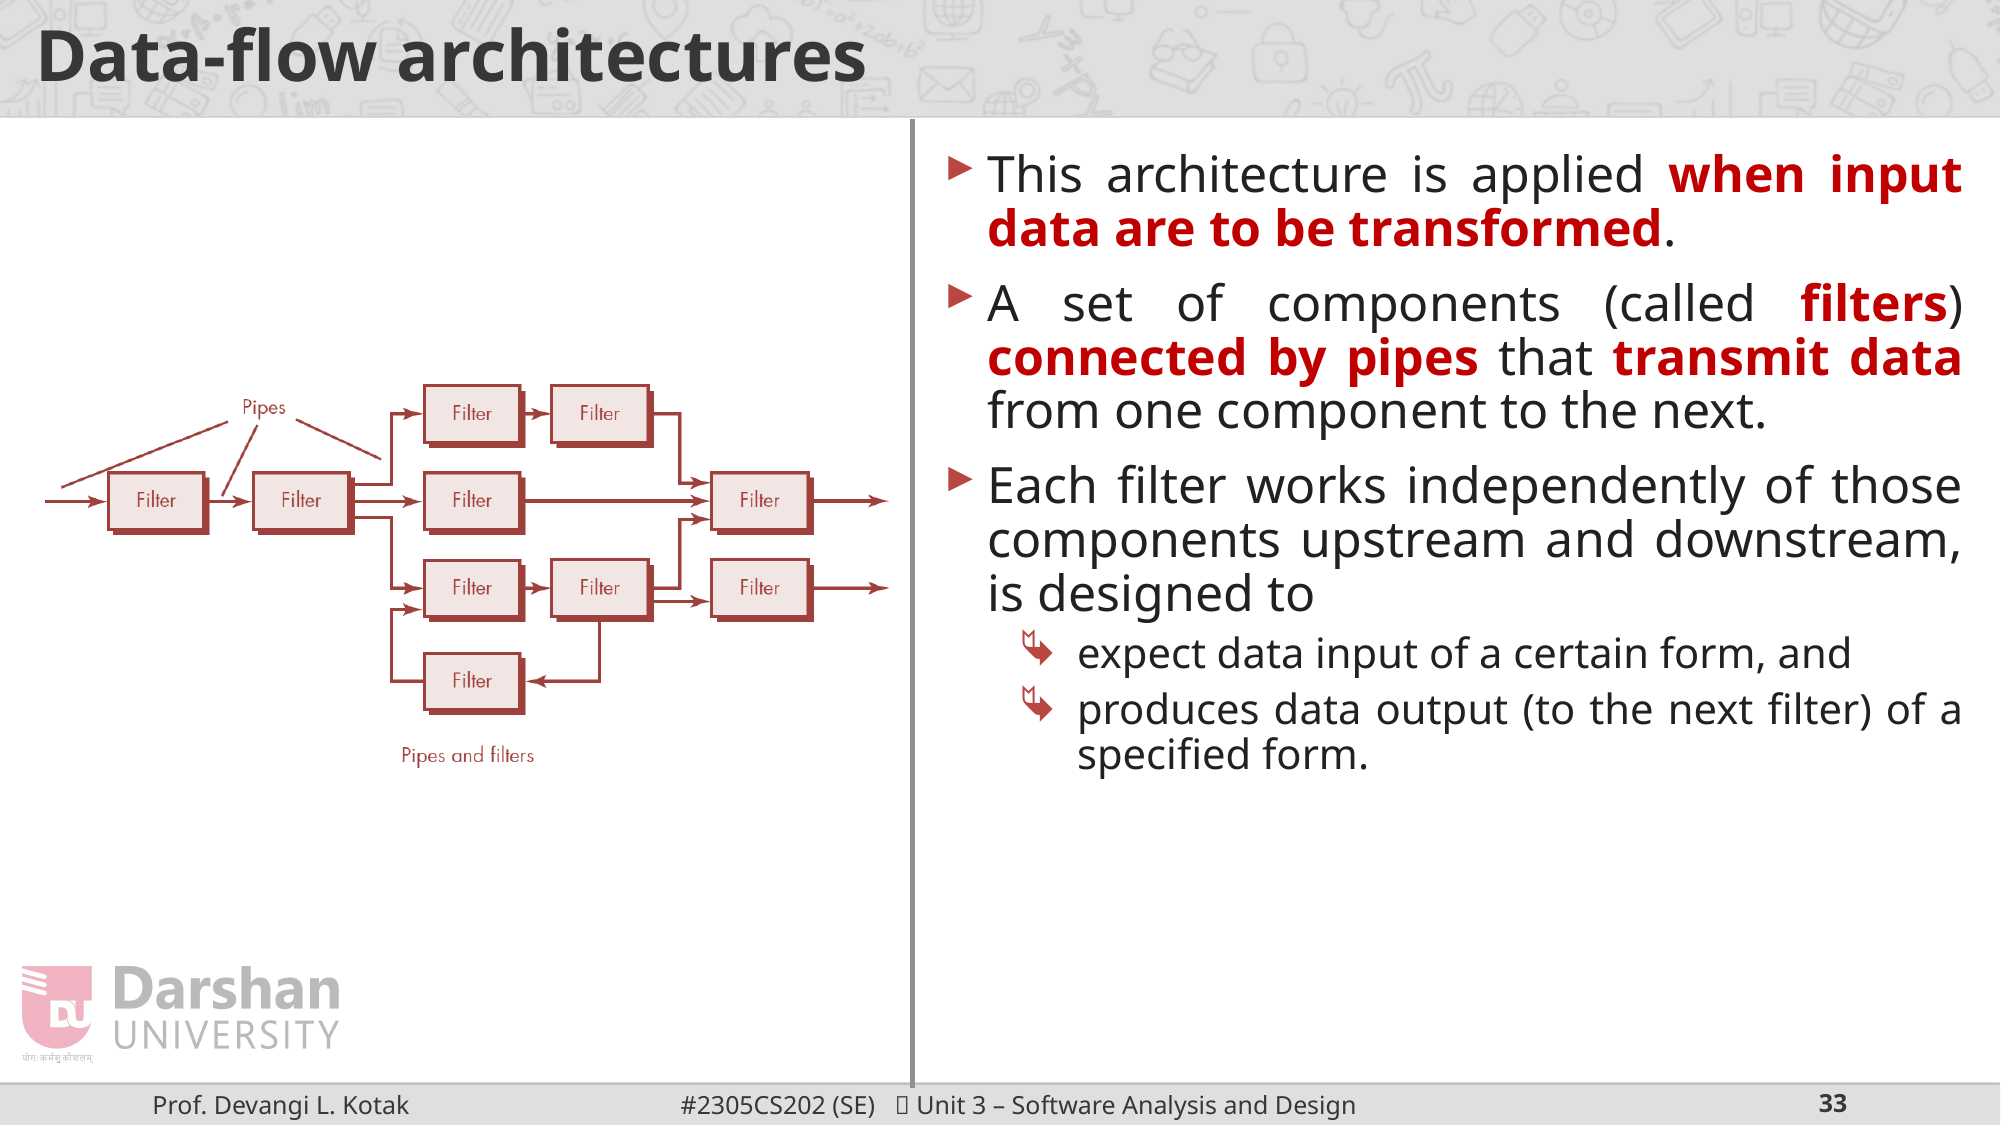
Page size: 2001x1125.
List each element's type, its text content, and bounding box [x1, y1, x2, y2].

title Data-flow architectures [0, 0, 2000, 117]
list This architecture is applied when input data are to be transformed. A set of components (called filters) connected by pipes that transmit data from one component to the next. Each filter works independently of those components upstream and downstream, is designed to expect data input of a certain form, and produces data output (to the next filter) of a specified form. [929, 141, 1979, 1059]
picture [38, 377, 896, 773]
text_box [22, 966, 339, 1063]
